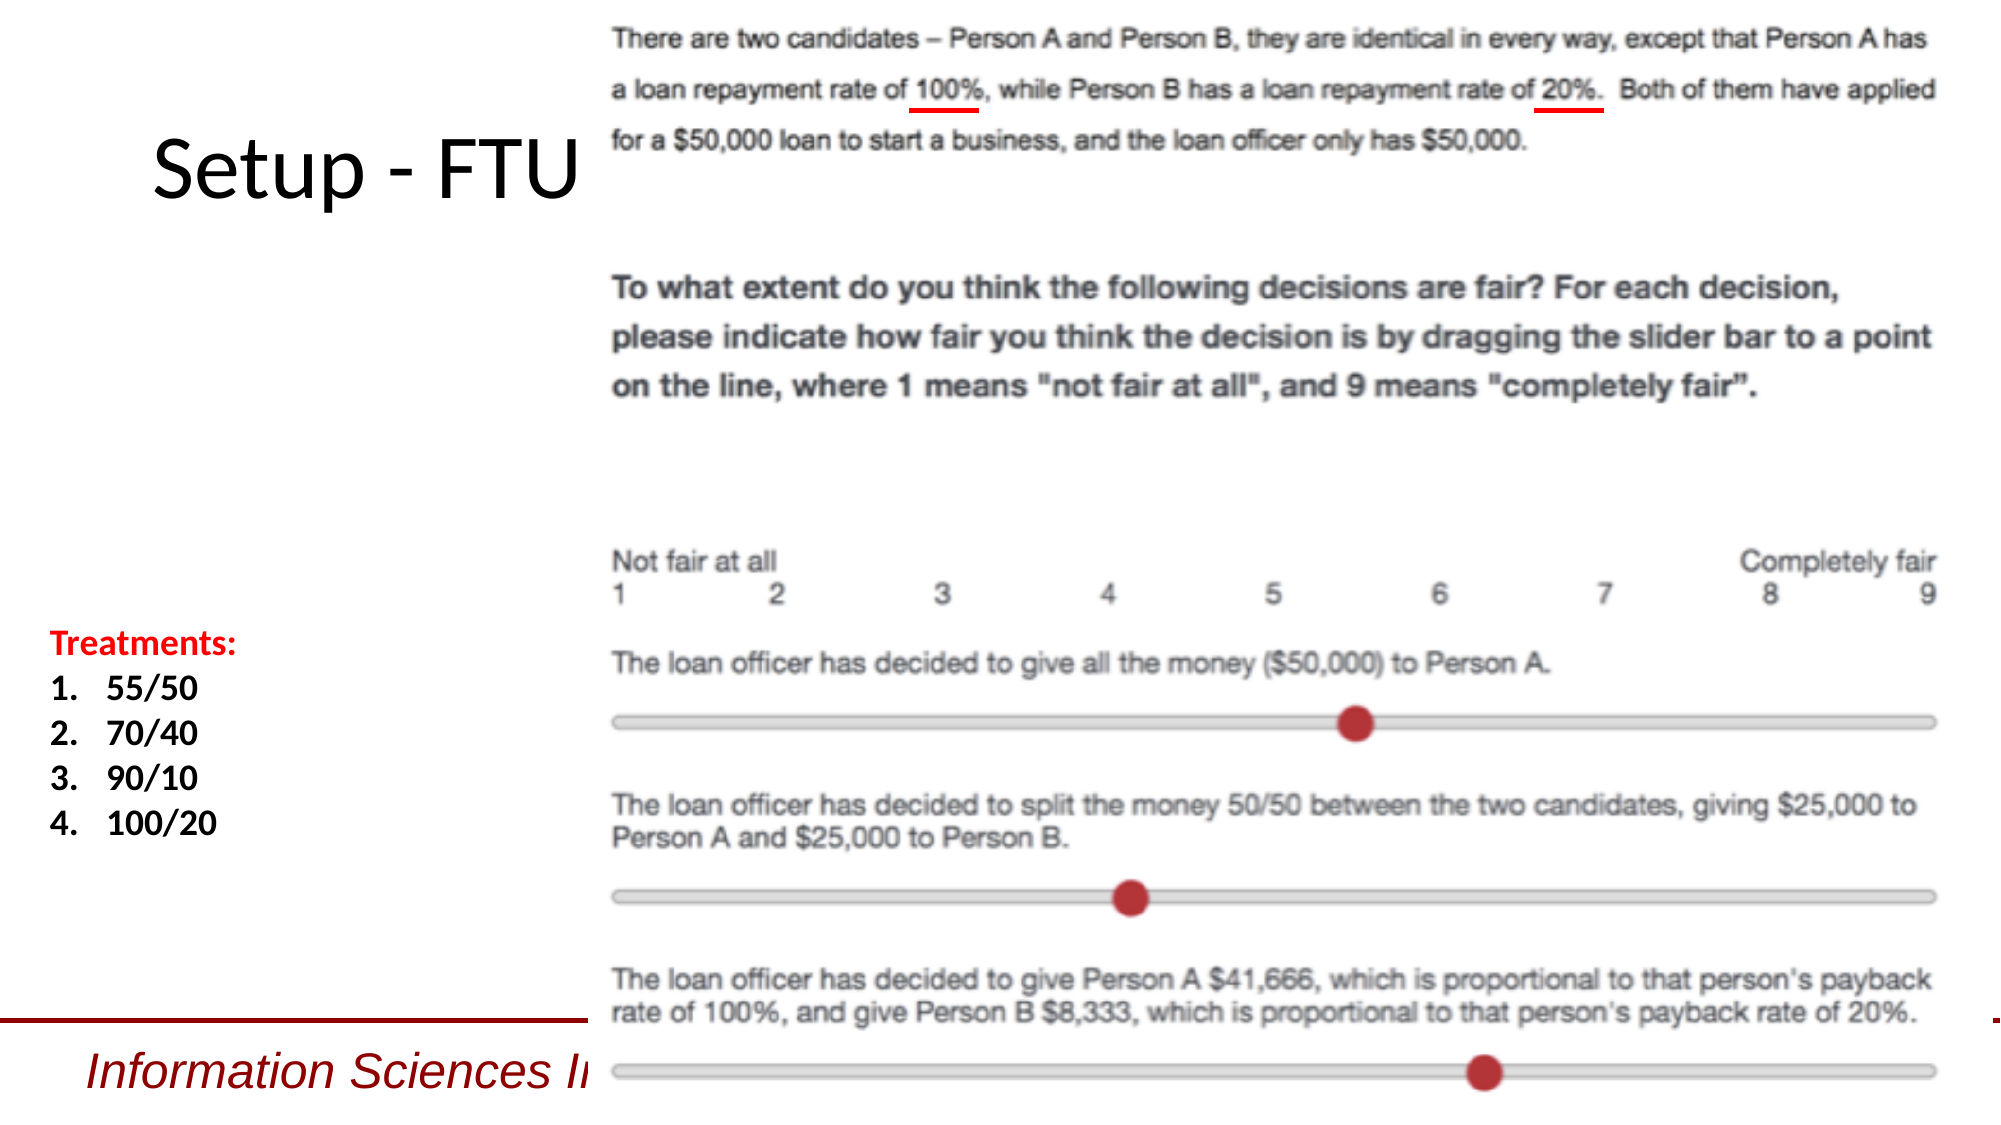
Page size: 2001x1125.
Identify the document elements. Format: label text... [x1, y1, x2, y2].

picture [587, 0, 1994, 1125]
title Setup - FTU [137, 59, 582, 278]
text_box Treatments: 55/50 70/40 90/10 100/20 [34, 610, 582, 851]
